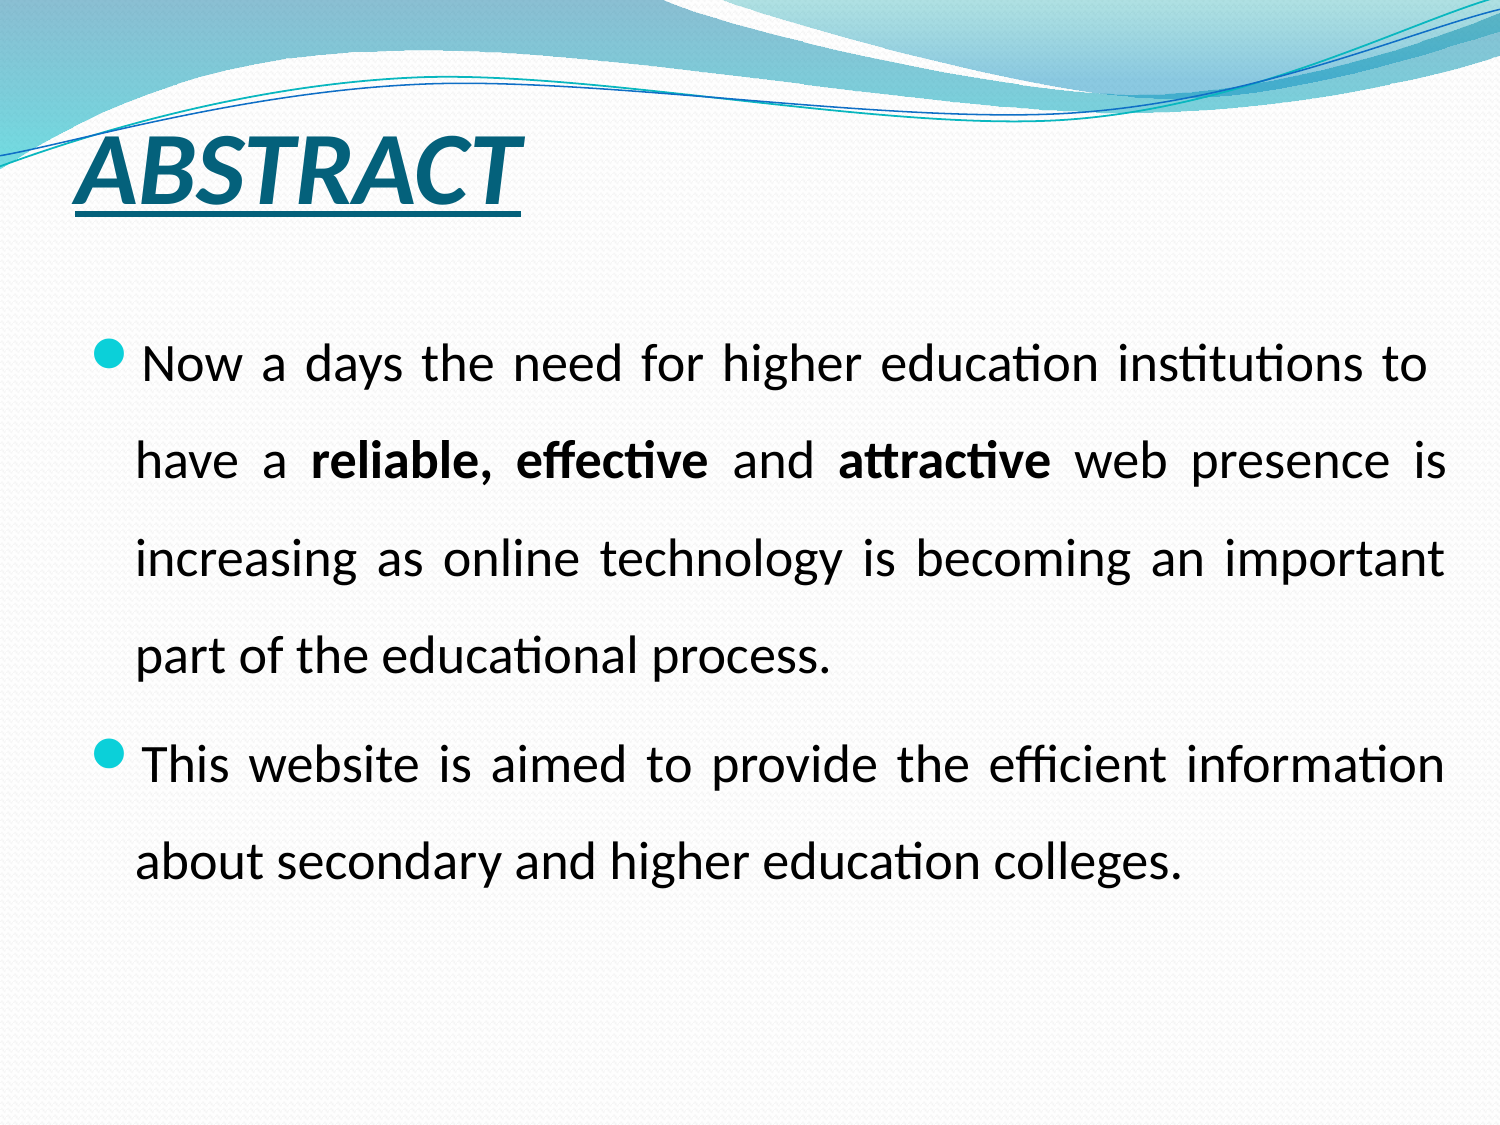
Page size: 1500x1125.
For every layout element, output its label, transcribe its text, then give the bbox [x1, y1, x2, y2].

title ABSTRACT [75, 75, 1425, 225]
list Now a days the need for higher education institutions to have a reliable, effective and attractive web presence is increasing as online technology is becoming an important part of the educational process. This website is aimed to provide the efficient information about secondary and higher education colleges. [75, 287, 1463, 1075]
